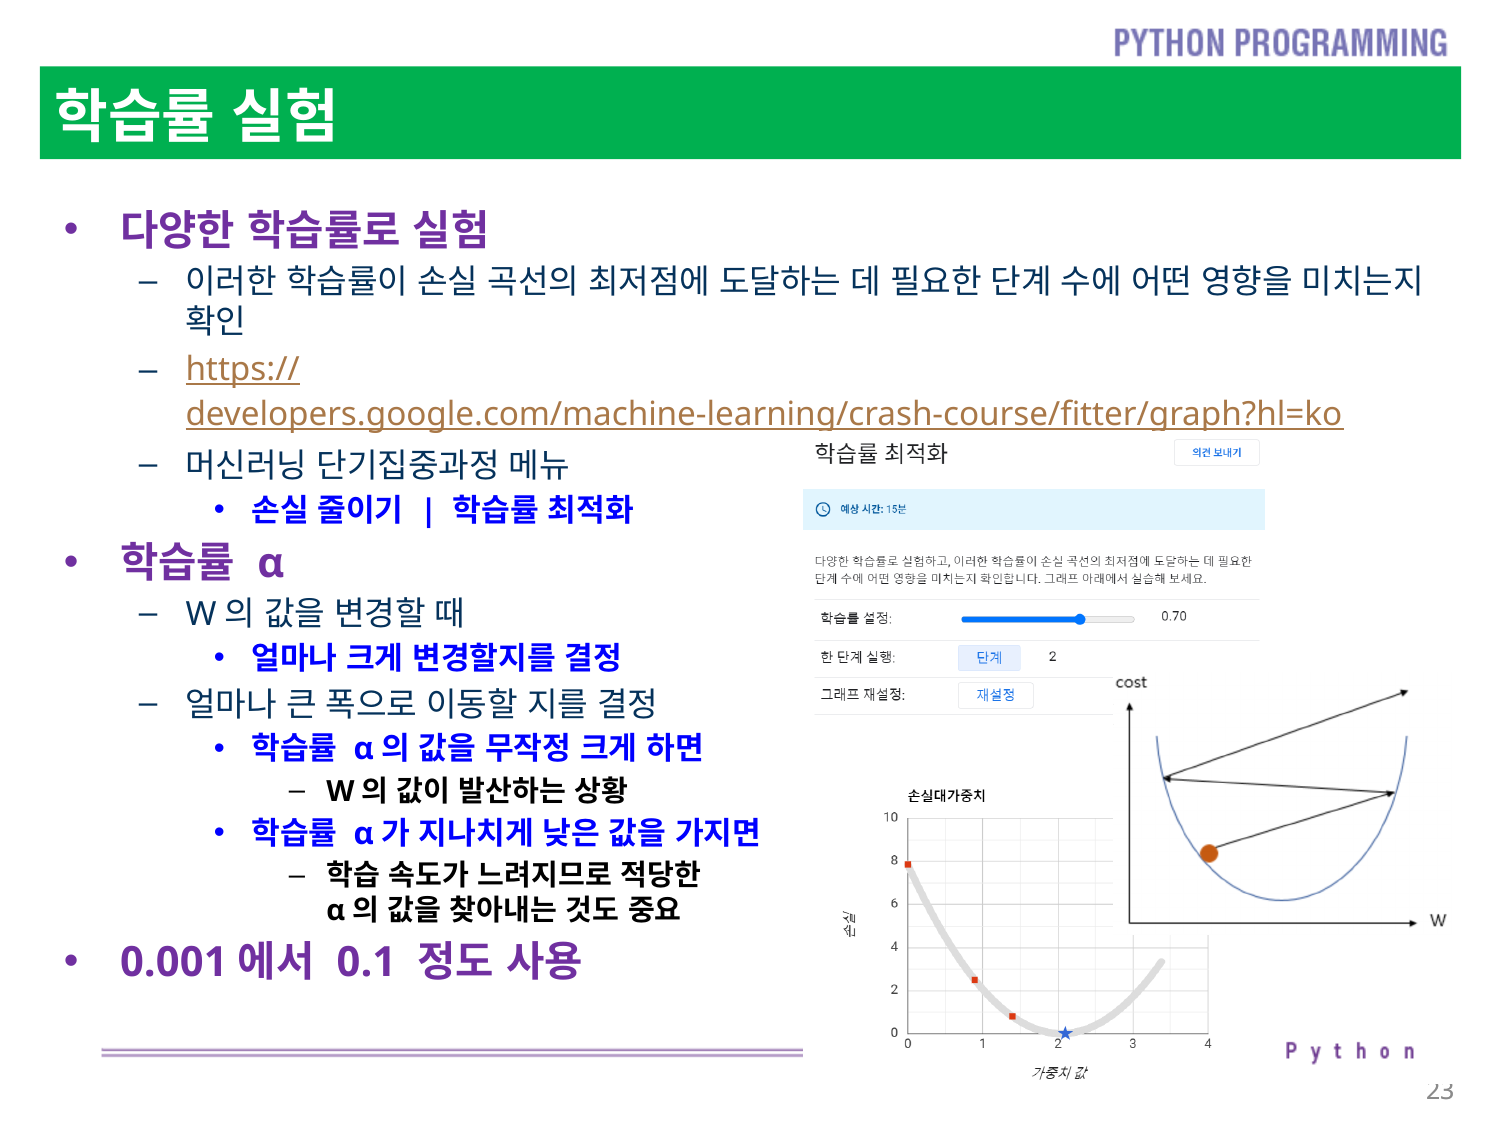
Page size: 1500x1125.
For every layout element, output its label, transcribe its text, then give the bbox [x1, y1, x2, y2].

picture [1106, 13, 1462, 66]
slide_number 23 [1119, 1071, 1470, 1112]
list 다양한 학습률로 실험 이러한 학습률이 손실 곡선의 최저점에 도달하는 데 필요한 단계 수에 어떤 영향을 미치는지 확인 https://developers.google.com/machine-learning/crash-course/fitter/graph?hl=ko 머신러닝 단기집중과정 메뉴 손실 줄이기 | 학습률 최적화 학습률 α W의 값을 변경할 때 얼마나 크게 변경할지를 결정 얼마나 큰 폭으로 이동할 지를 결정 학습률 α의 값을 무작정 크게 하면 W의 값이 발산하는 상황 학습률 α가 지나치게 낮은 값을 가지면 학습 속도가 느려지므로 적당한 α의 값을 찾아내는 것도 중요 0.001에서 0.1 정도 사용 [48, 195, 1461, 1041]
picture [18, 431, 1483, 1085]
title 학습률 실험 [39, 76, 1444, 152]
